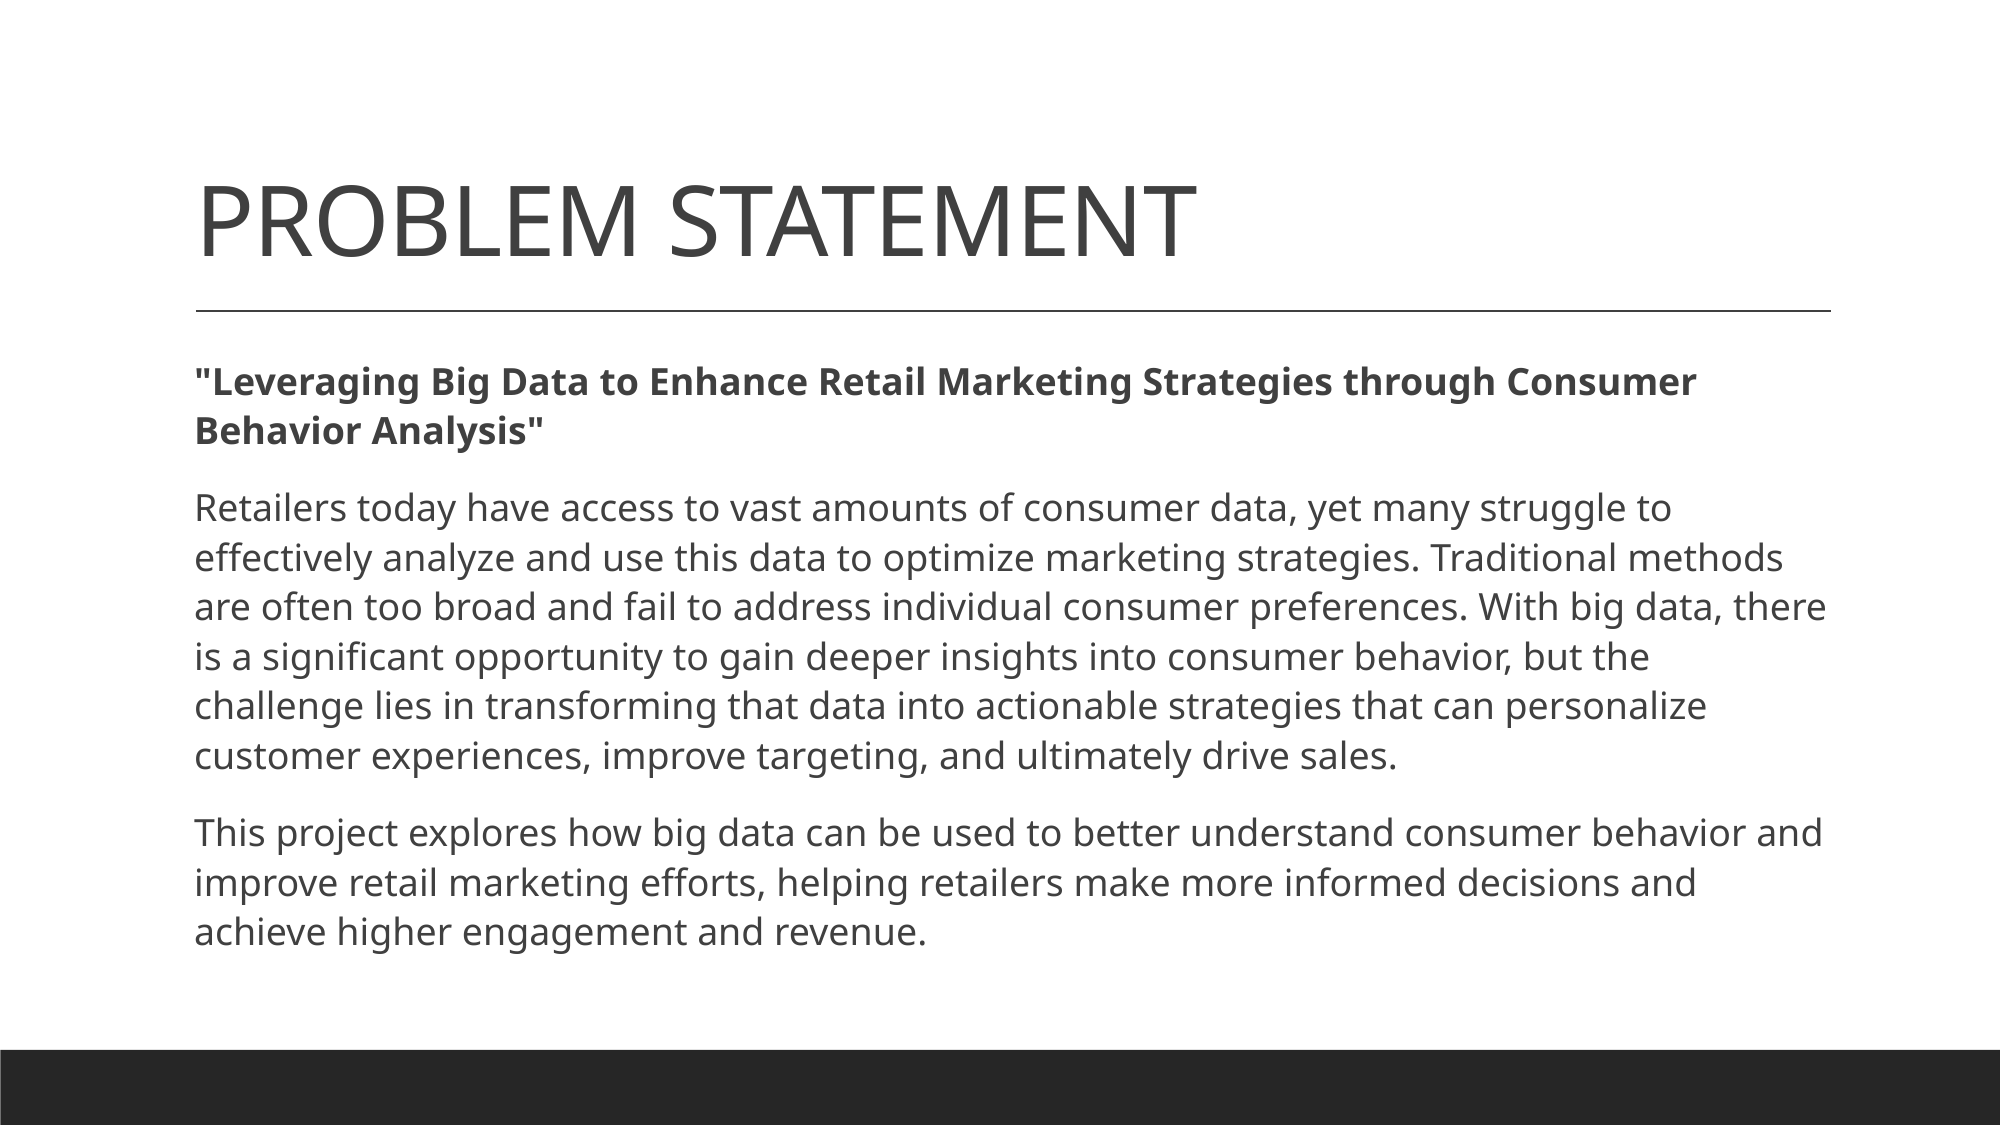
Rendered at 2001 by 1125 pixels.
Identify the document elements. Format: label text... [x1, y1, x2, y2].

title PROBLEM STATEMENT [180, 47, 1830, 285]
list "Leveraging Big Data to Enhance Retail Marketing Strategies through Consumer Behavior Analysis" Retailers today have access to vast amounts of consumer data, yet many struggle to effectively analyze and use this data to optimize marketing strategies. Traditional methods are often too broad and fail to address individual consumer preferences. With big data, there is a significant opportunity to gain deeper insights into consumer behavior, but the challenge lies in transforming that data into actionable strategies that can personalize customer experiences, improve targeting, and ultimately drive sales. This project explores how big data can be used to better understand consumer behavior and improve retail marketing efforts, helping retailers make more informed decisions and achieve higher engagement and revenue. [180, 345, 1830, 963]
